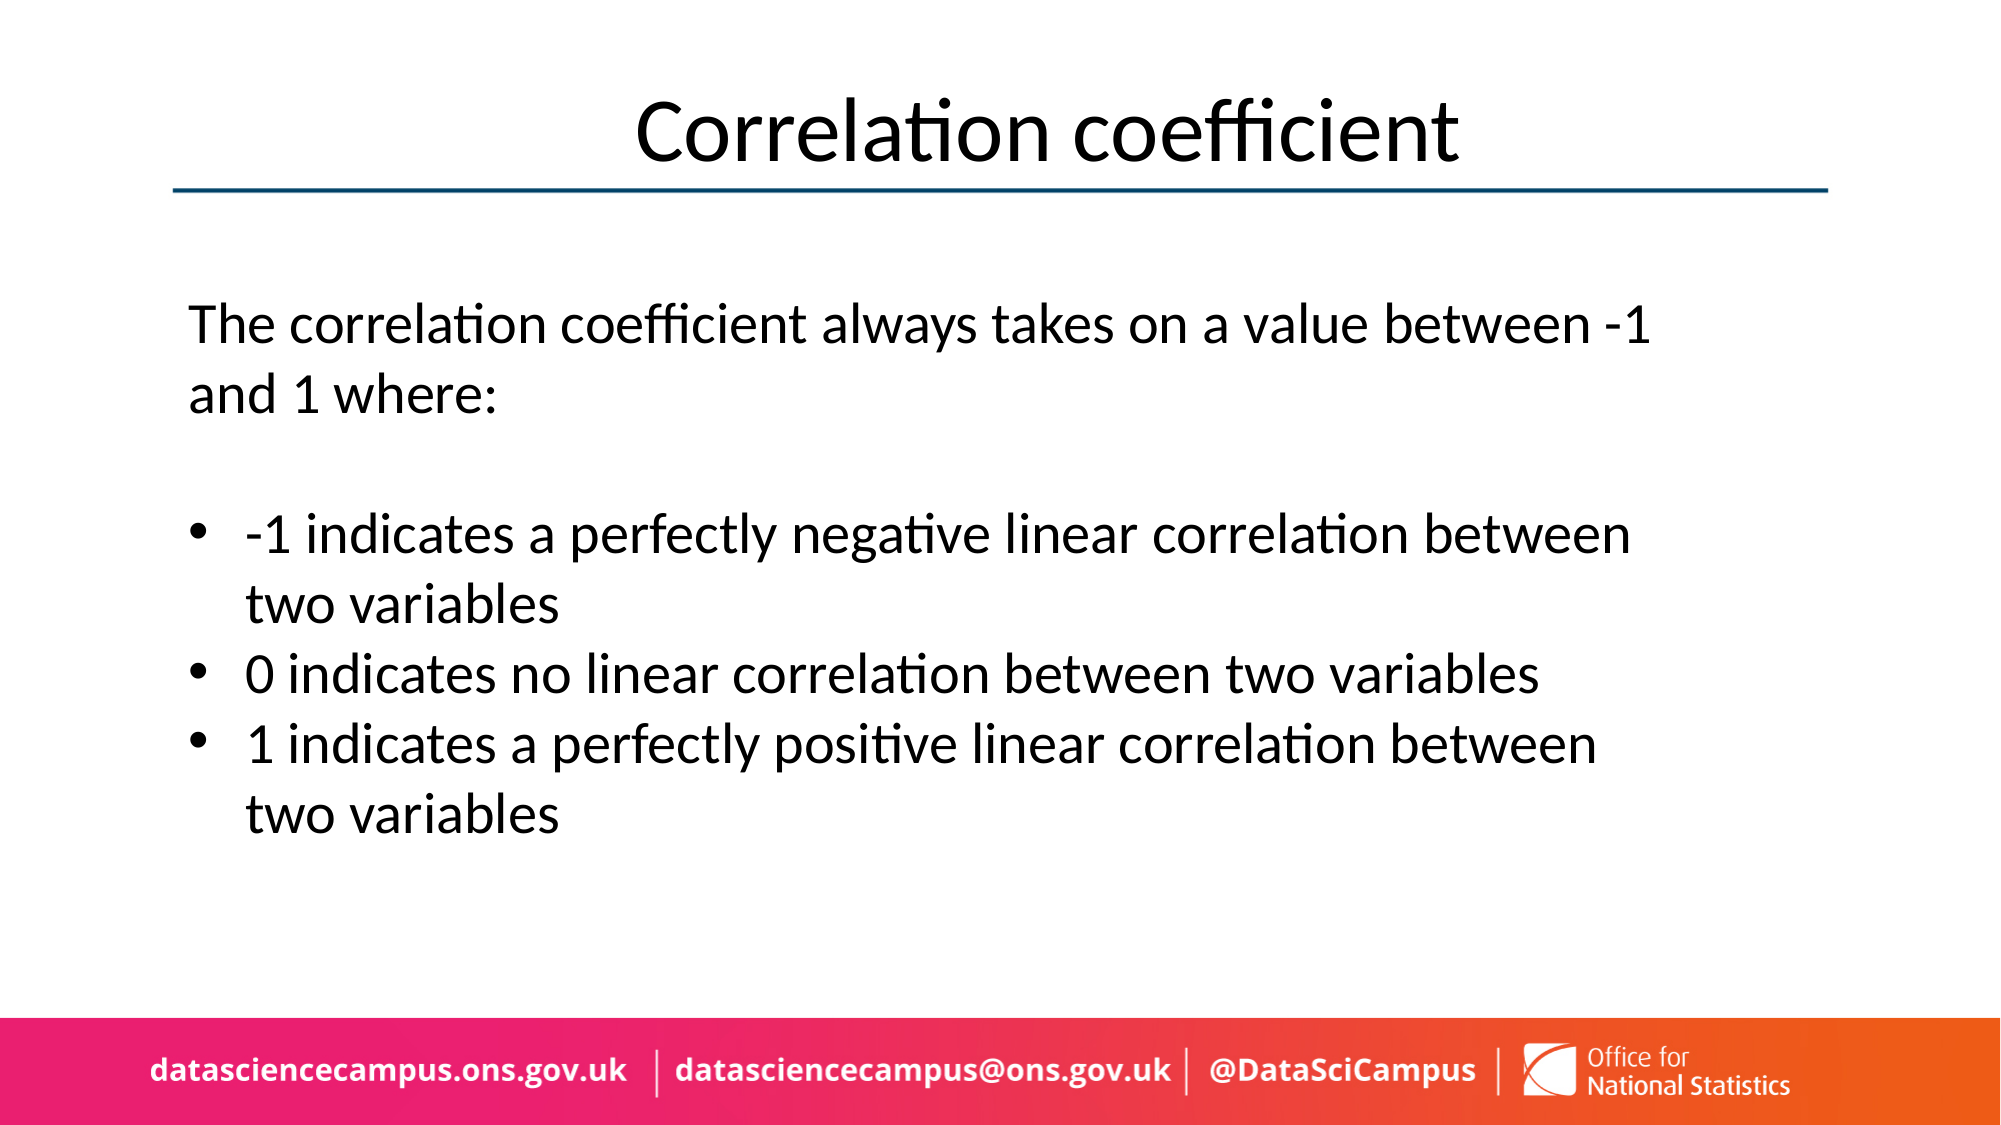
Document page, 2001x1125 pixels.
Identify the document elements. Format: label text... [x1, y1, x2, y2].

title Correlation coefficient [16, 30, 2000, 219]
text_box The correlation coefficient always takes on a value between -1 and 1 where: -1 indicates a perfectly negative linear correlation between two variables 0 indicates no linear correlation between two variables 1 indicates a perfectly positive linear correlation between two variables [173, 277, 1714, 853]
picture [0, 0, 2001, 1125]
